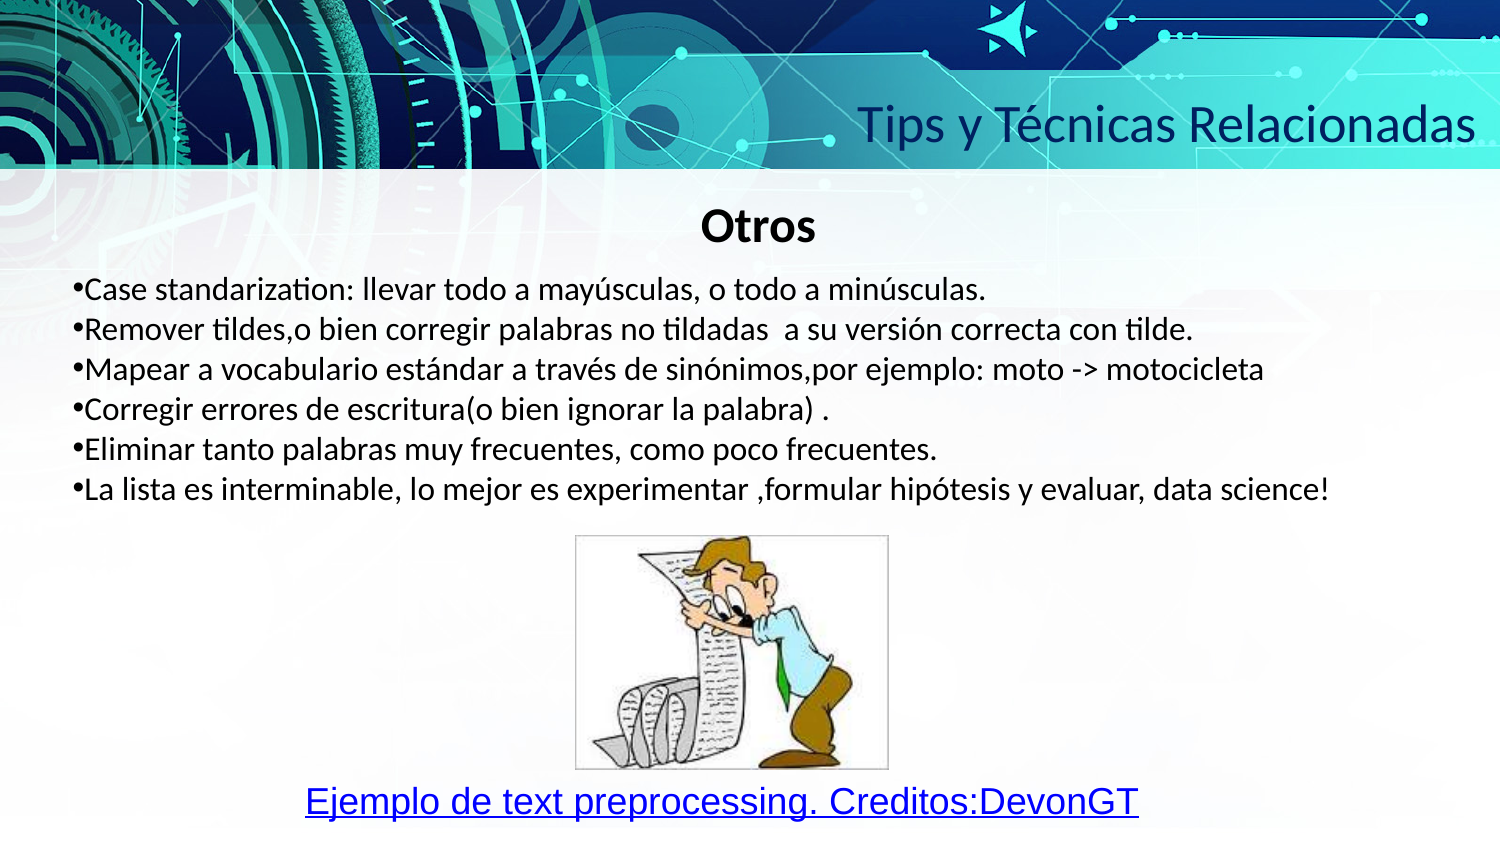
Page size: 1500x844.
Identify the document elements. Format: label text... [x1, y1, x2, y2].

text_box Case standarization: llevar todo a mayúsculas, o todo a minúsculas. Remover tildes,o bien corregir palabras no tildadas a su versión correcta con tilde. Mapear a vocabulario estándar a través de sinónimos,por ejemplo: moto -> motocicleta Corregir errores de escritura(o bien ignorar la palabra) . Eliminar tanto palabras muy frecuentes, como poco frecuentes. La lista es interminable, lo mejor es experimentar ,formular hipótesis y evaluar, data science! [57, 259, 1453, 603]
text_box Tips y Técnicas Relacionadas [165, 70, 1493, 171]
text_box Ejemplo de text preprocessing. Creditos:DevonGT [290, 769, 1155, 830]
picture [0, 0, 1500, 844]
text_box Otros [253, 181, 1264, 259]
